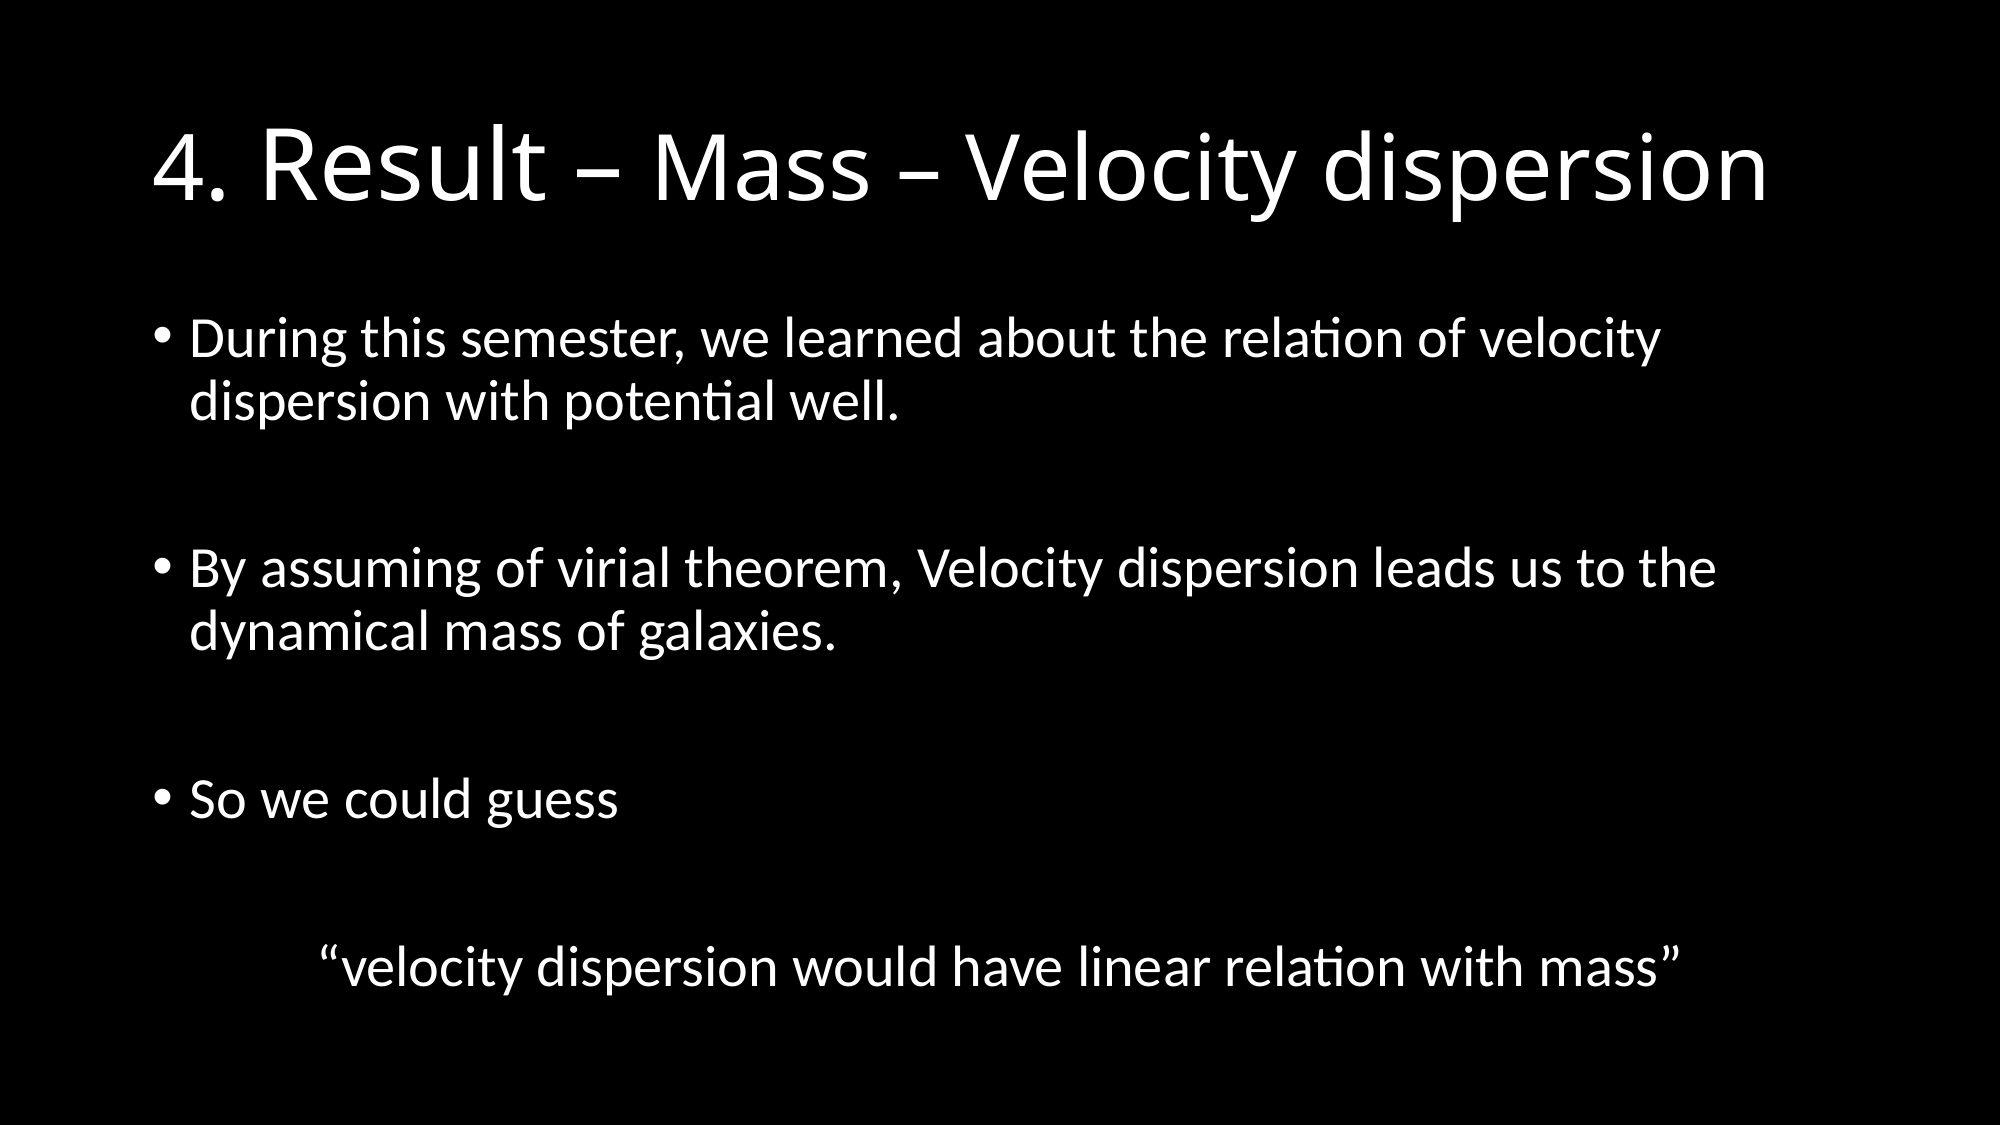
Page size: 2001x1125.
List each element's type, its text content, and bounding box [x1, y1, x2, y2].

list During this semester, we learned about the relation of velocity dispersion with potential well. By assuming of virial theorem, Velocity dispersion leads us to the dynamical mass of galaxies. So we could guess “velocity dispersion would have linear relation with mass” [137, 299, 1863, 1014]
title 4. Result – Mass – Velocity dispersion [137, 59, 1863, 278]
